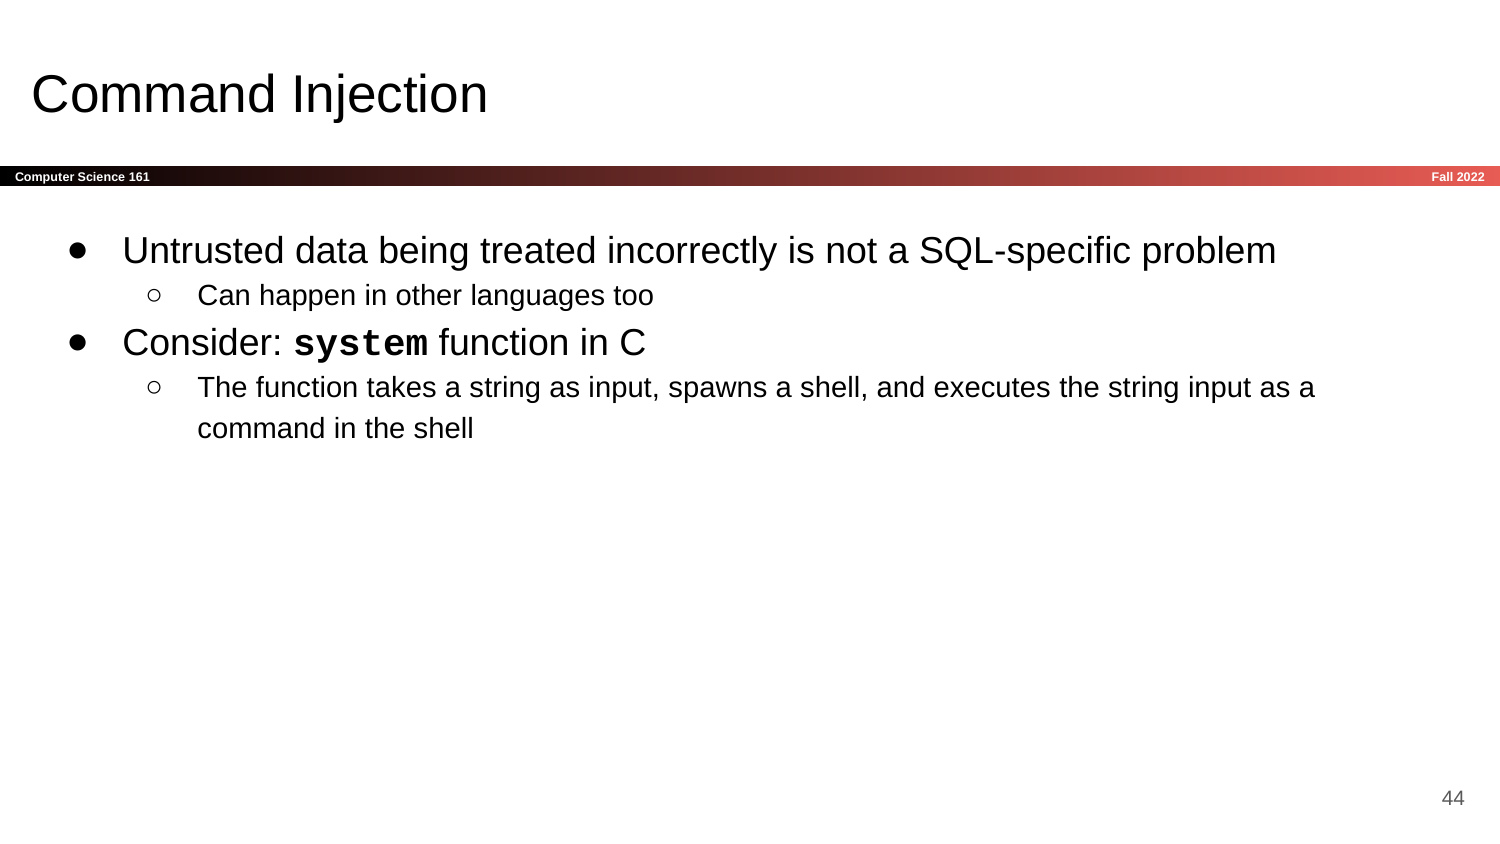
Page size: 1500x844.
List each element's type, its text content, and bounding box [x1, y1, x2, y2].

slide_number ‹#› [1389, 764, 1480, 830]
list Untrusted data being treated incorrectly is not a SQL-specific problem Can happen in other languages too Consider: system function in C The function takes a string as input, spawns a shell, and executes the string input as a command in the shell [32, 204, 1431, 823]
title Command Injection [16, 44, 1415, 139]
